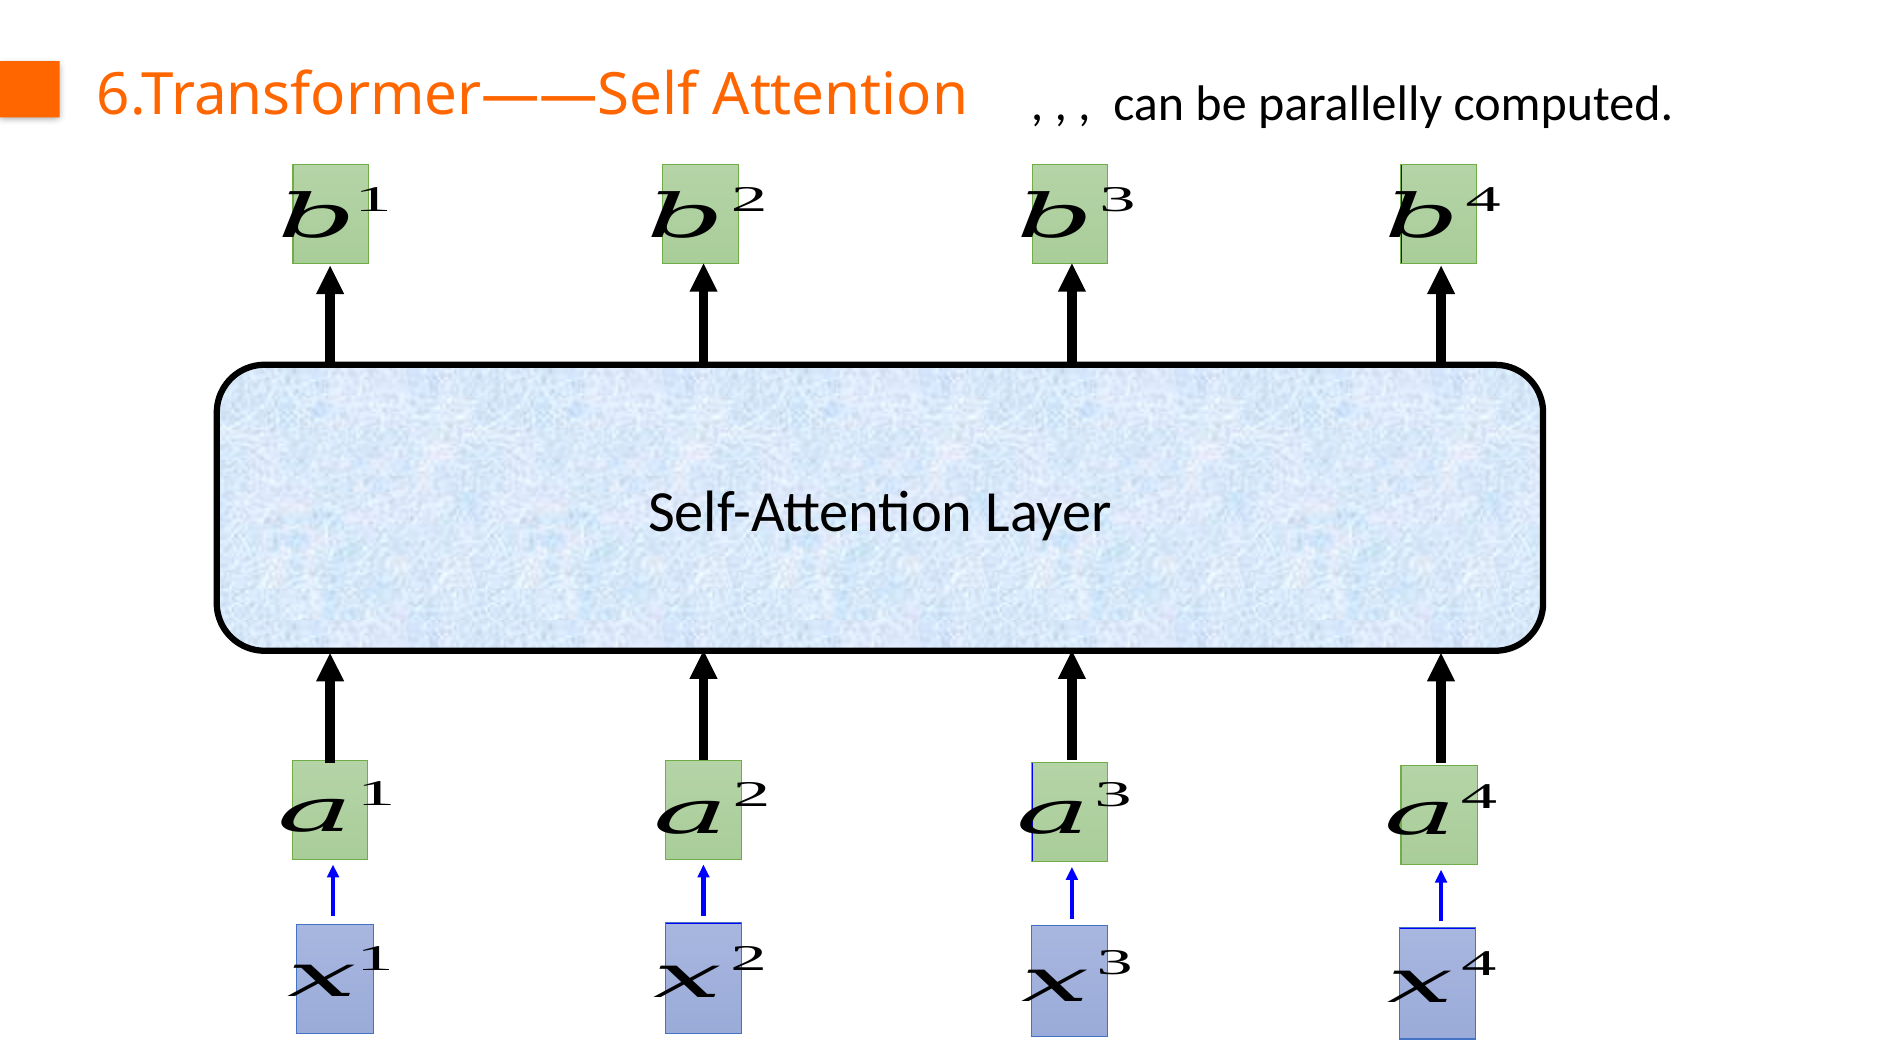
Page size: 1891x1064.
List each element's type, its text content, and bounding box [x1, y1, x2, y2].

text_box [646, 163, 765, 264]
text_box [1015, 163, 1134, 264]
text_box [1384, 163, 1503, 264]
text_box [646, 759, 765, 1035]
text_box 6.Transformer——Self Attention [81, 20, 1650, 116]
text_box [0, 0, 1891, 1064]
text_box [1380, 765, 1499, 1040]
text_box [276, 163, 395, 264]
text_box Self-Attention Layer [216, 364, 1544, 651]
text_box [1013, 762, 1132, 1037]
text_box [0, 60, 60, 118]
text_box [279, 759, 397, 1035]
